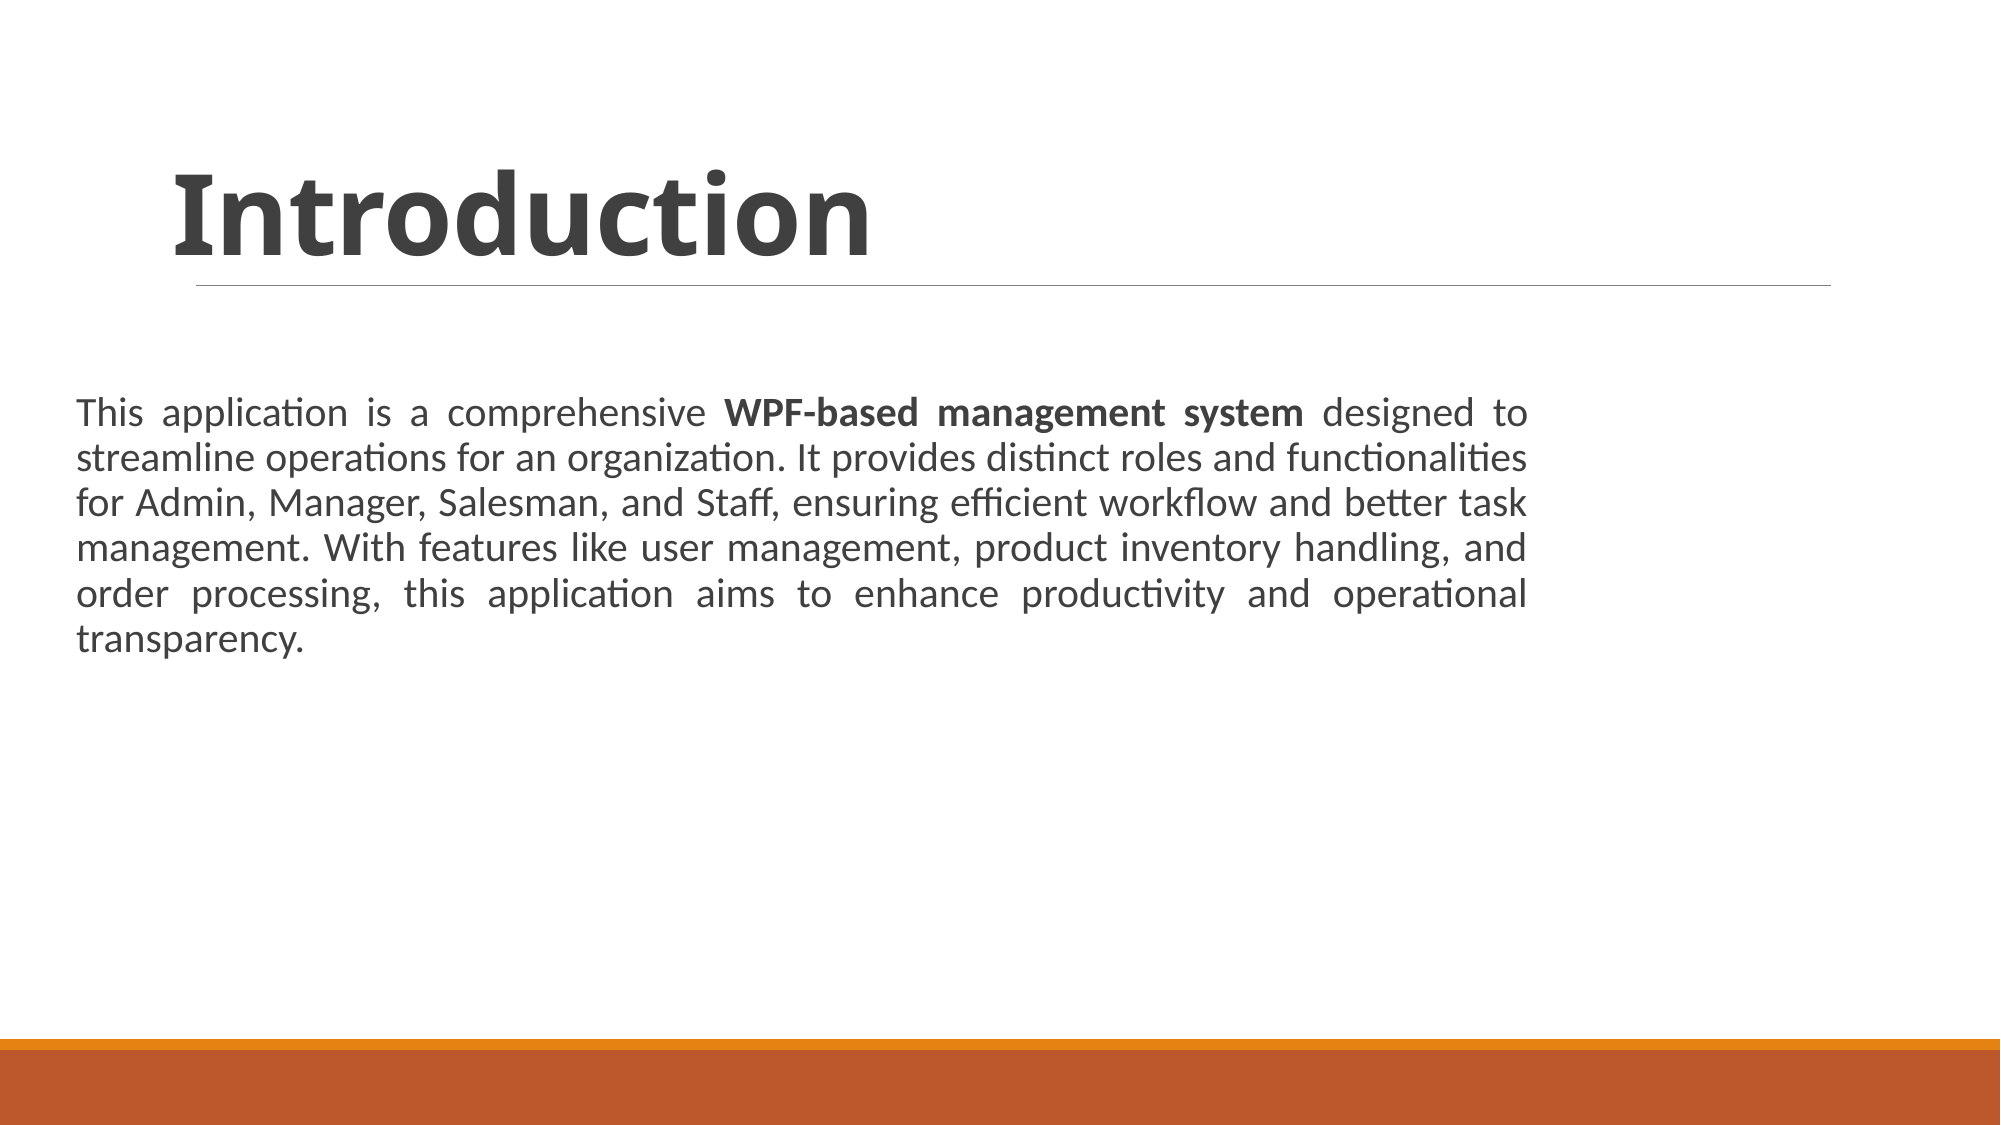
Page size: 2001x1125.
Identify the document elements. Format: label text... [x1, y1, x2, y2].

title Introduction [99, 56, 1643, 286]
list This application is a comprehensive WPF-based management system designed to streamline operations for an organization. It provides distinct roles and functionalities for Admin, Manager, Salesman, and Staff, ensuring efficient workflow and better task management. With features like user management, product inventory handling, and order processing, this application aims to enhance productivity and operational transparency. [61, 383, 1529, 1072]
